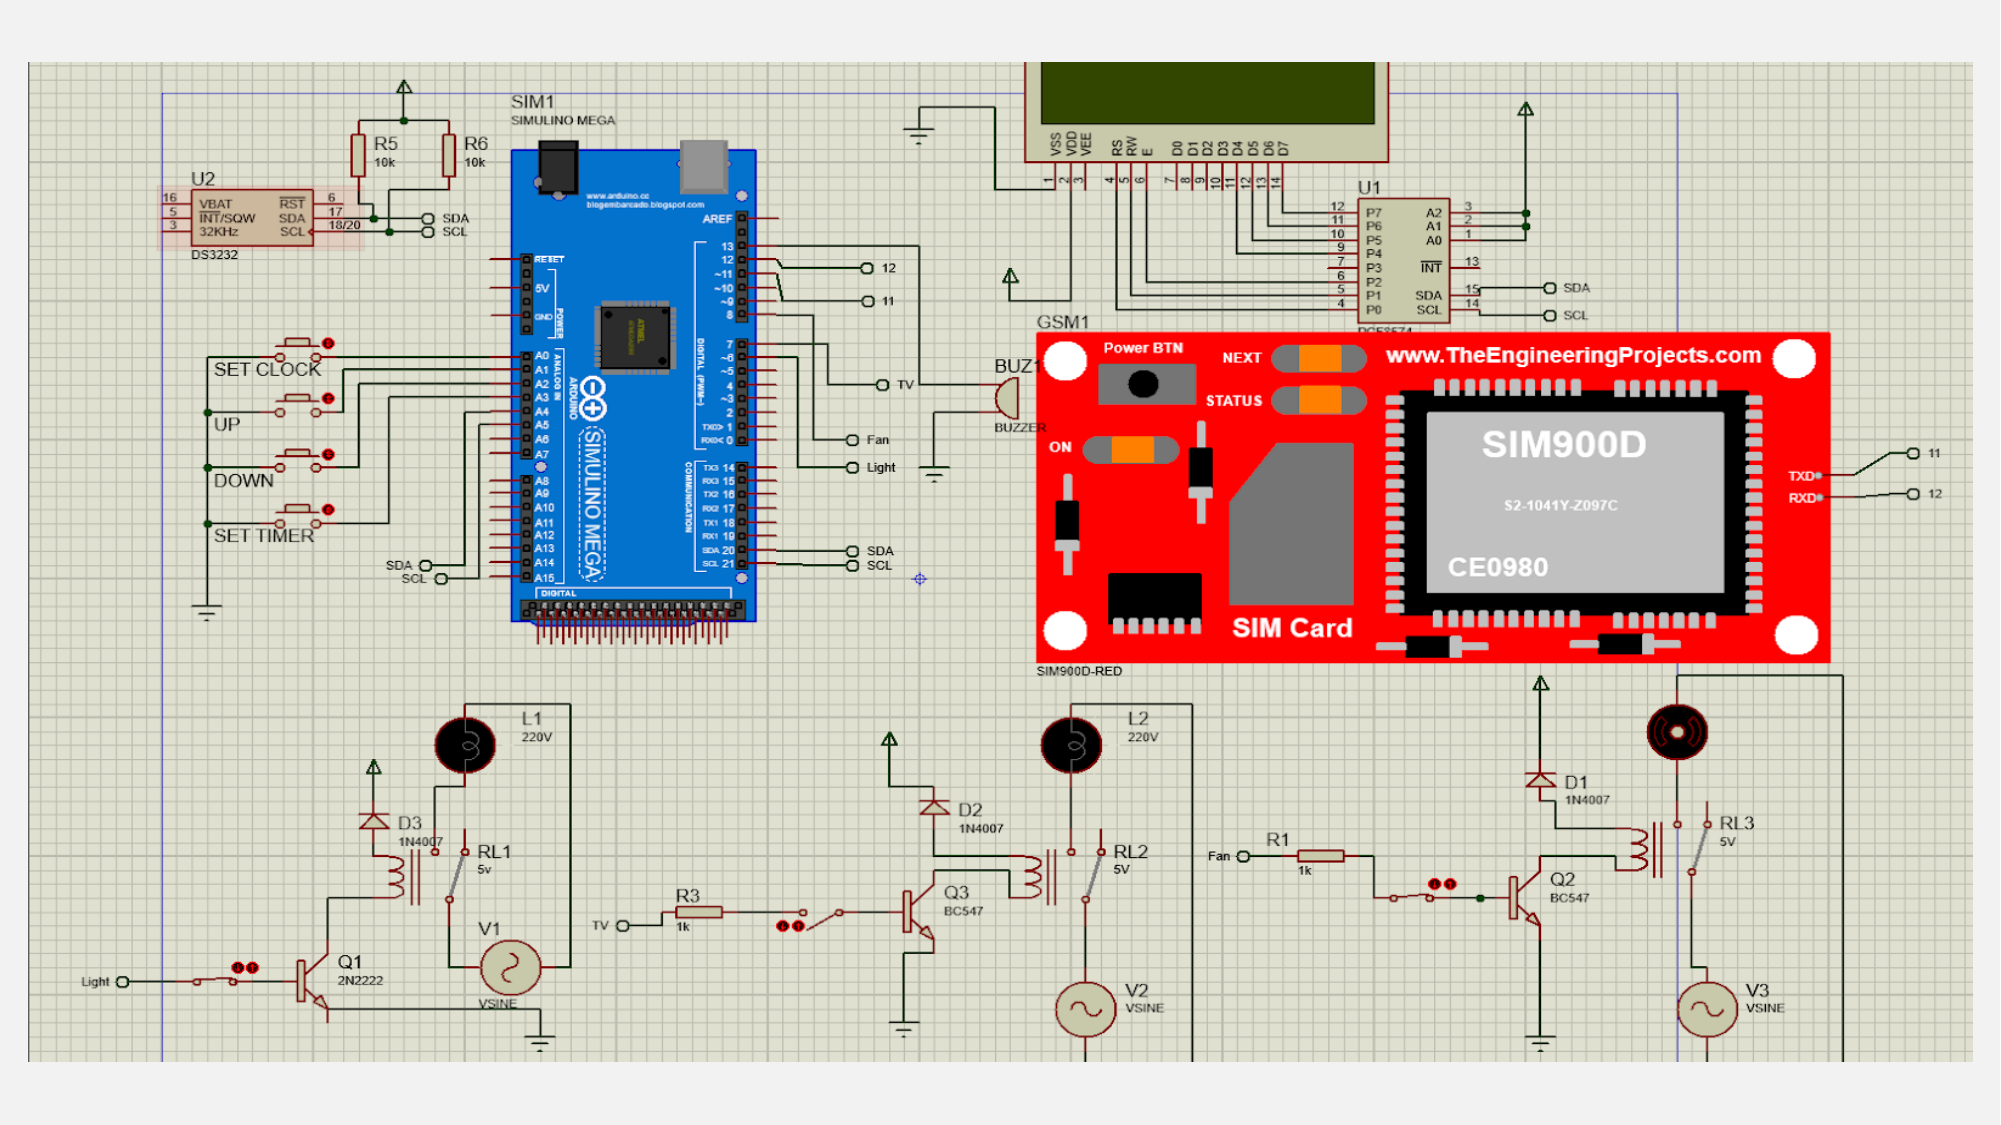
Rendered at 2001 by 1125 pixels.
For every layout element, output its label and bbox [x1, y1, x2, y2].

picture [27, 62, 1973, 1063]
